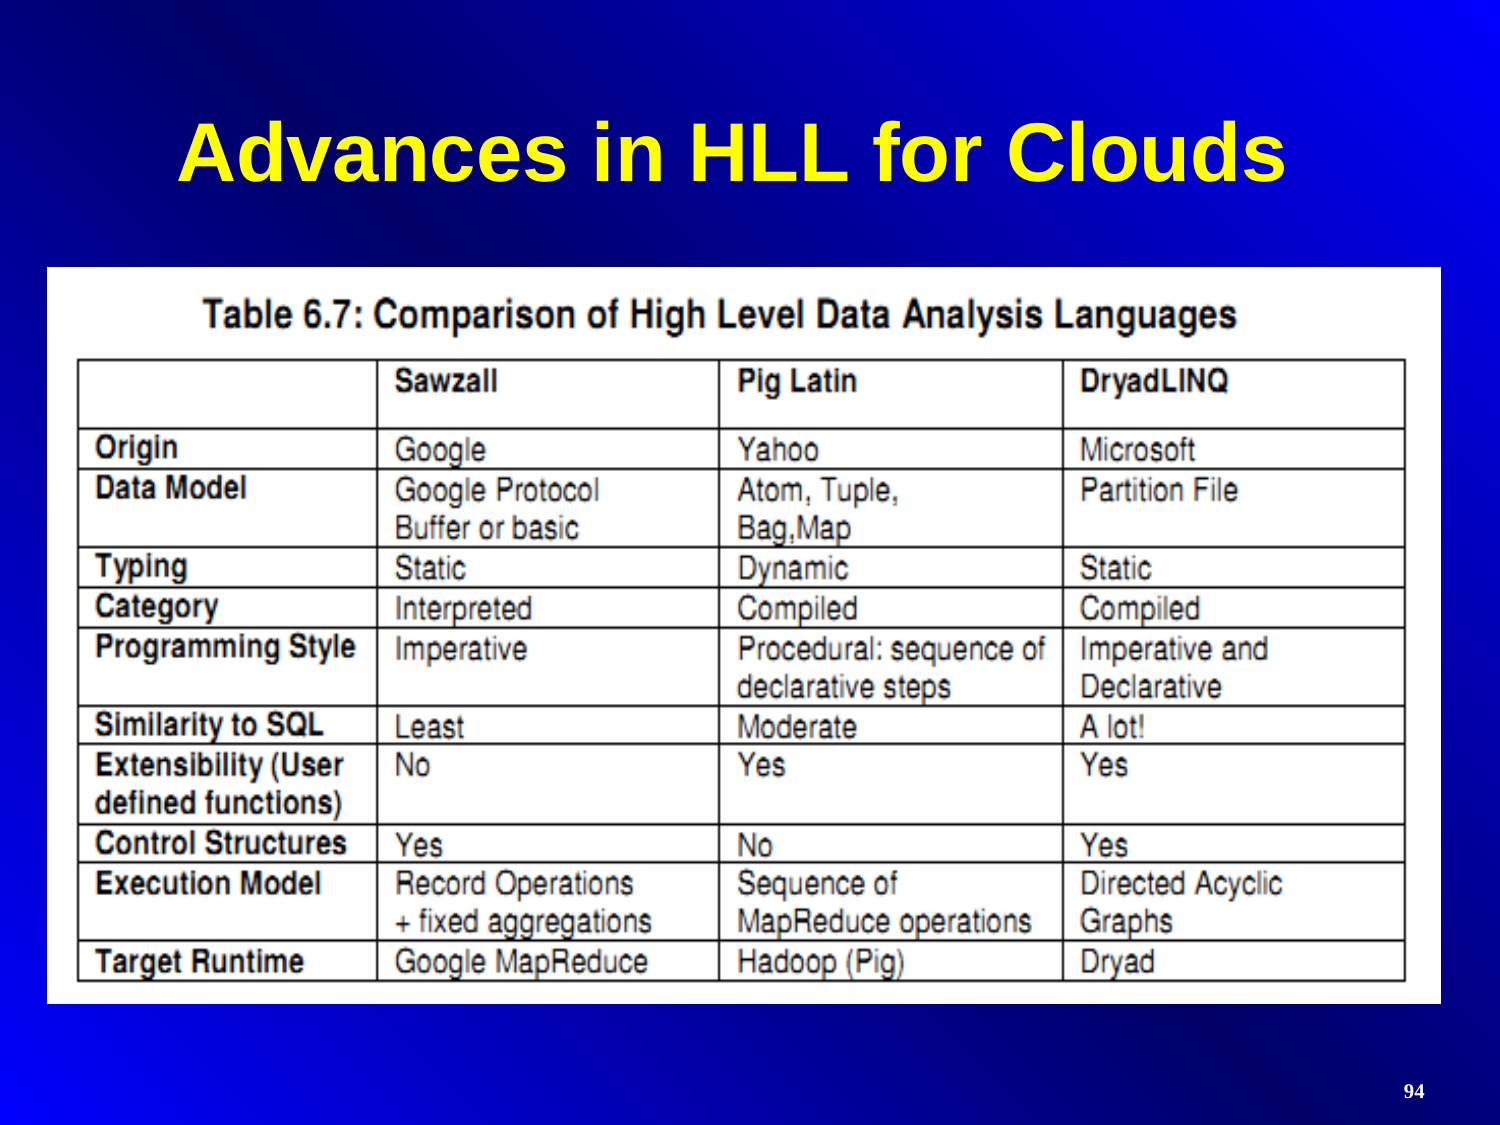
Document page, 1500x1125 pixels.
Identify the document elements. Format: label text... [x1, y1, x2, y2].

picture [46, 266, 1442, 1004]
text_box Advances in HLL for Clouds [94, 90, 1371, 206]
